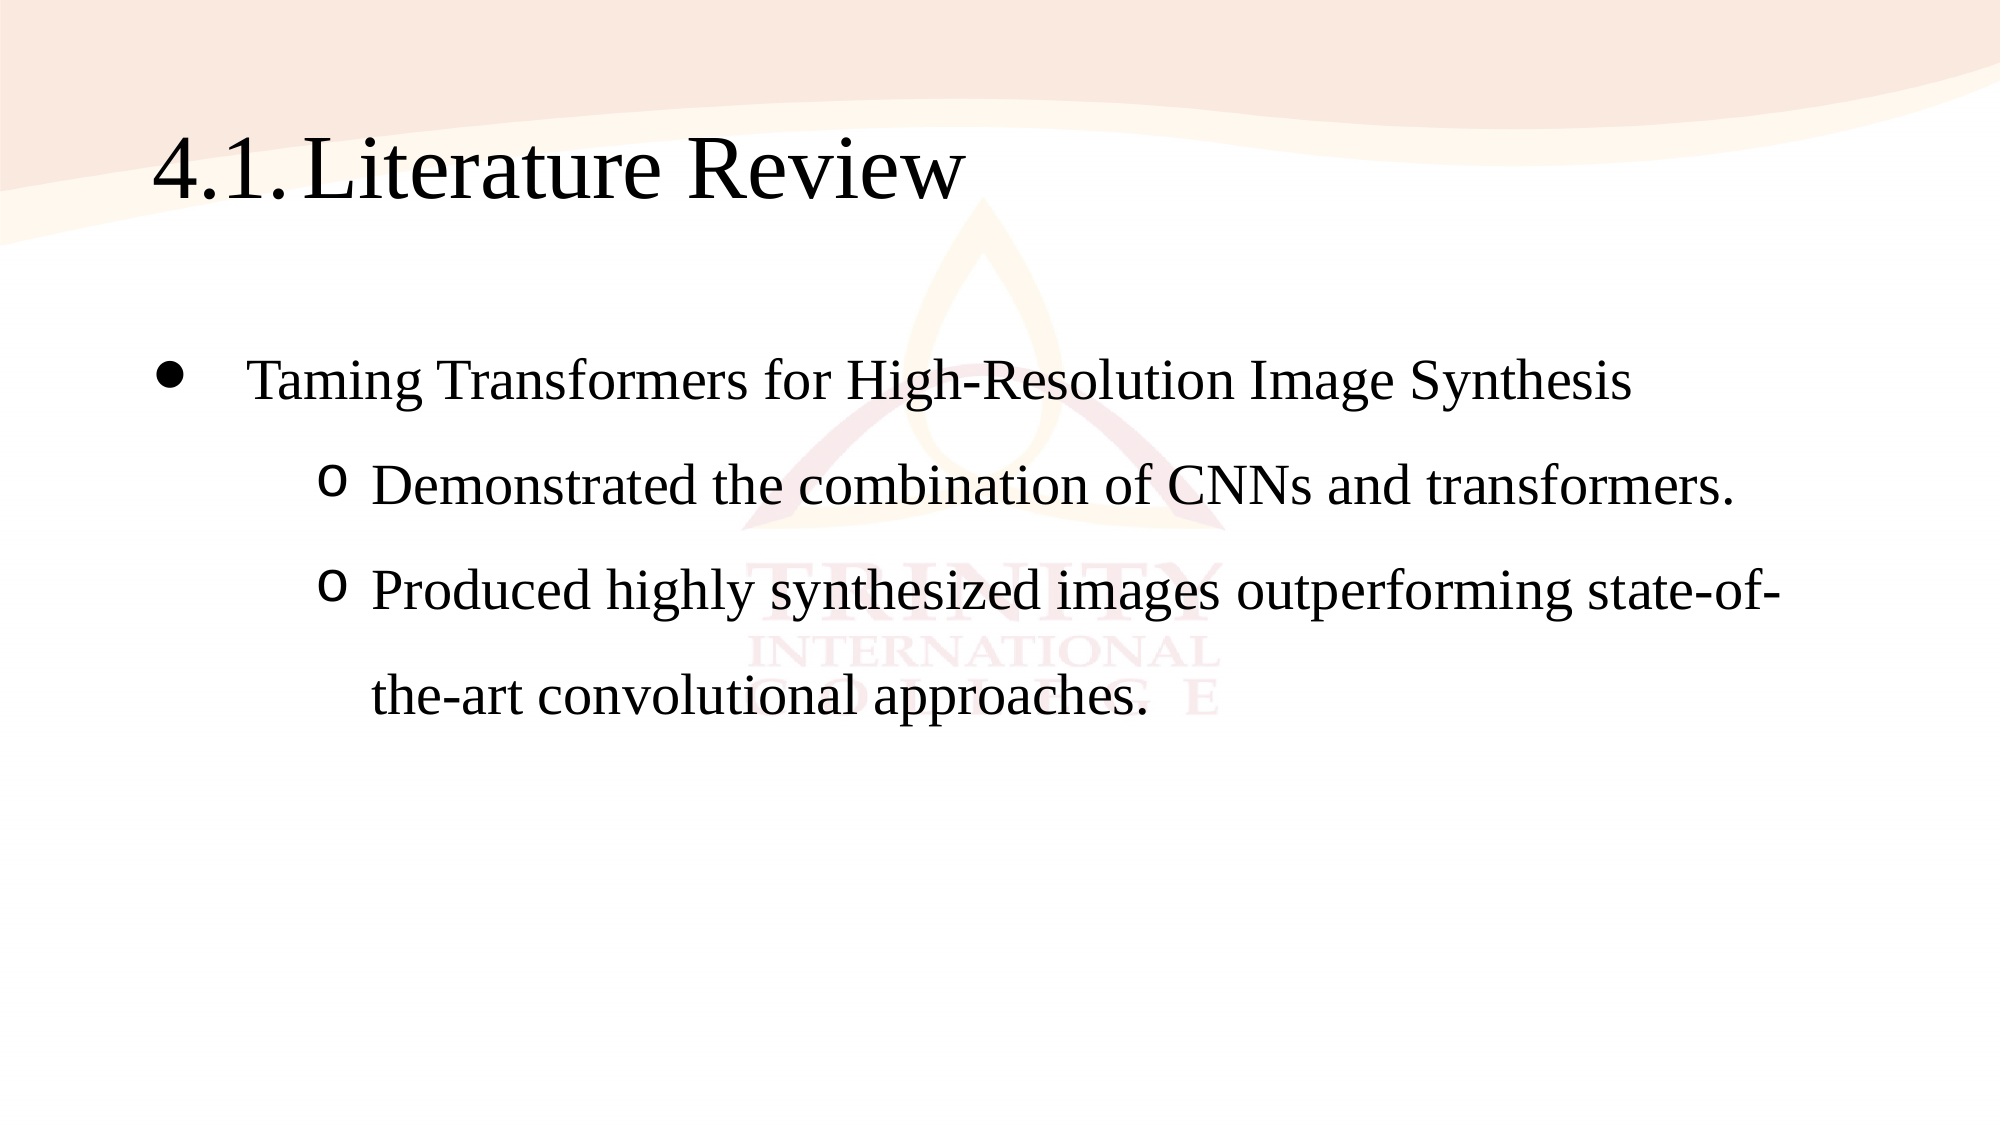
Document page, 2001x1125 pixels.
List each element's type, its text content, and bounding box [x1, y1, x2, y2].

list Taming Transformers for High-Resolution Image Synthesis Demonstrated the combination of CNNs and transformers. Produced highly synthesized images outperforming state-of-the-art convolutional approaches. [137, 299, 1863, 1014]
title 4.1. Literature Review [137, 59, 1863, 278]
